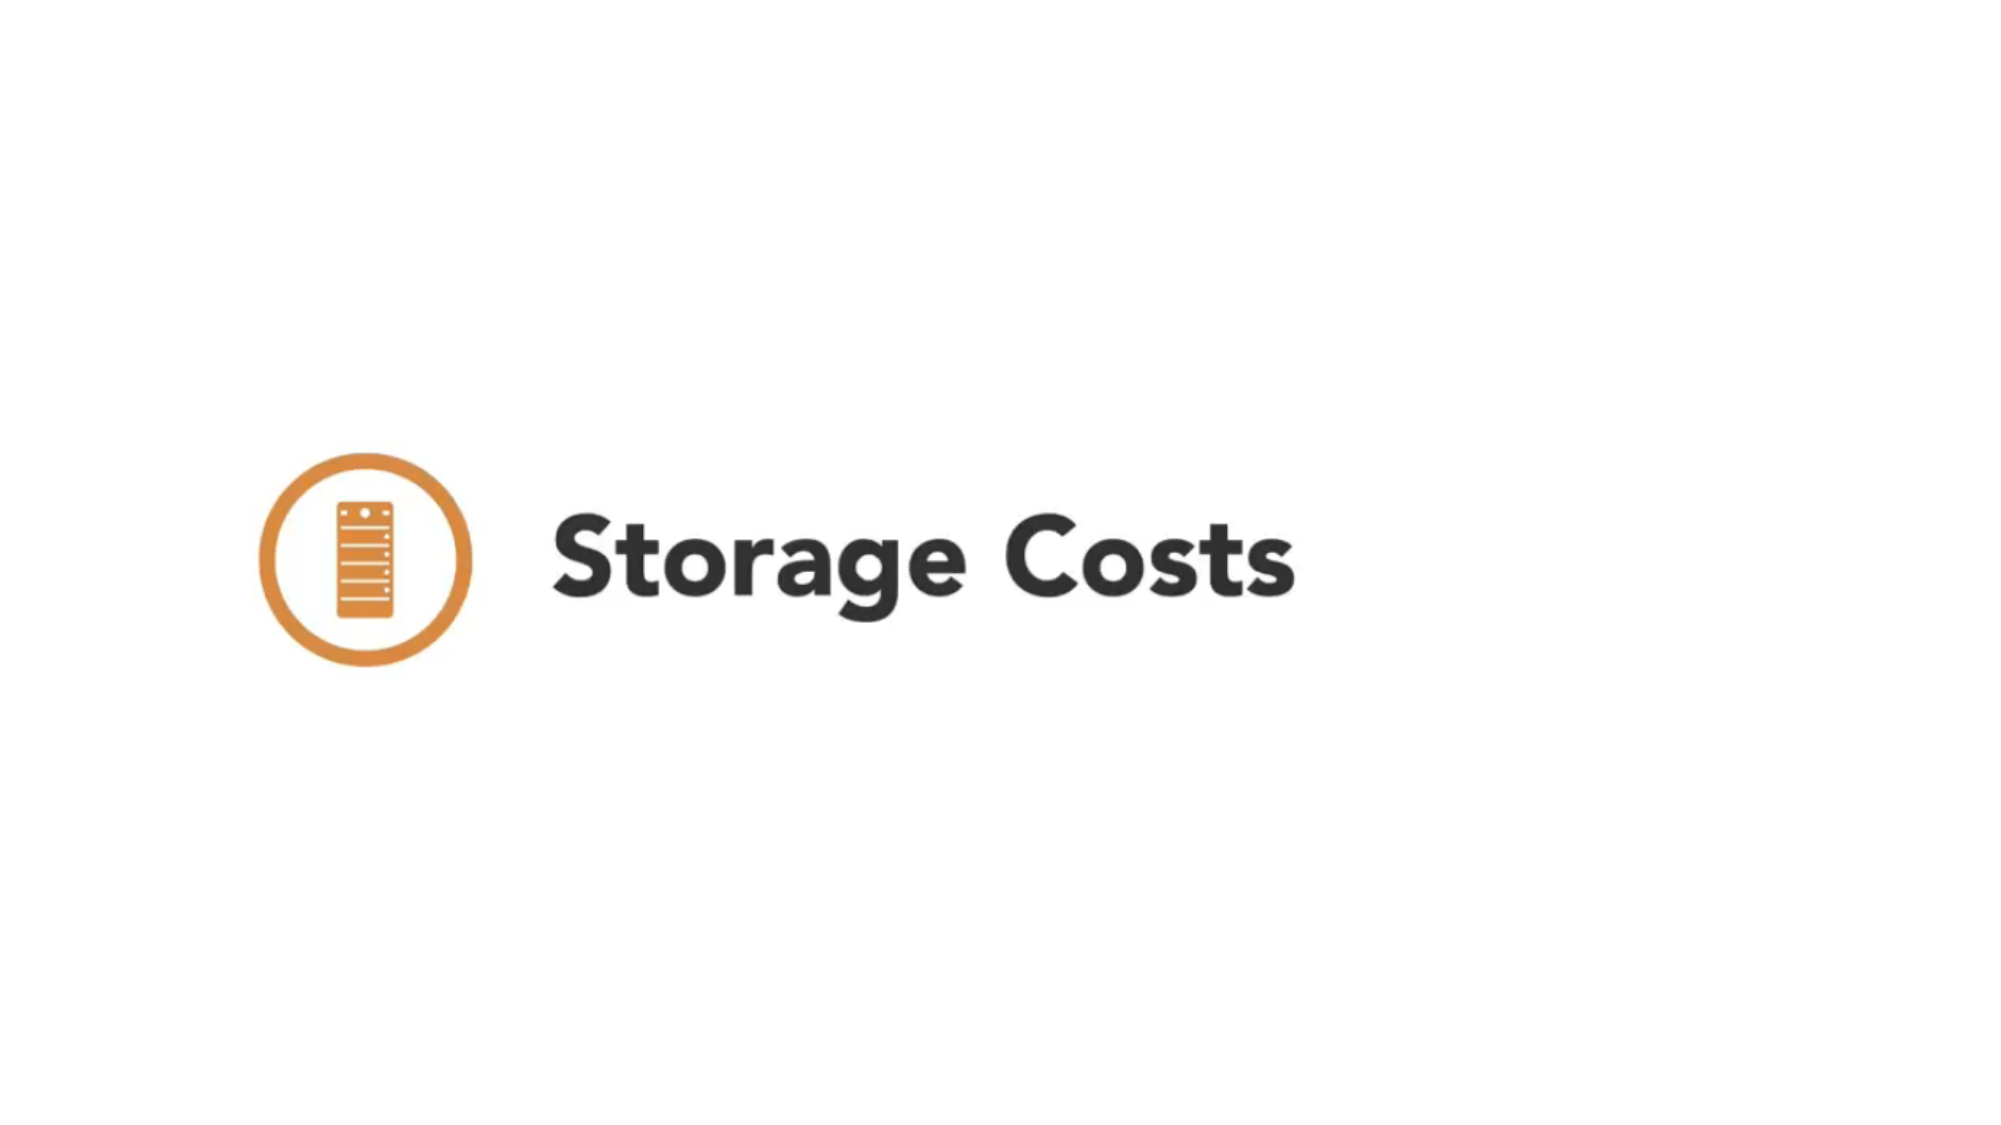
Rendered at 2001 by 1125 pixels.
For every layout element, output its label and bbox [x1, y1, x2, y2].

picture [0, 209, 2000, 916]
